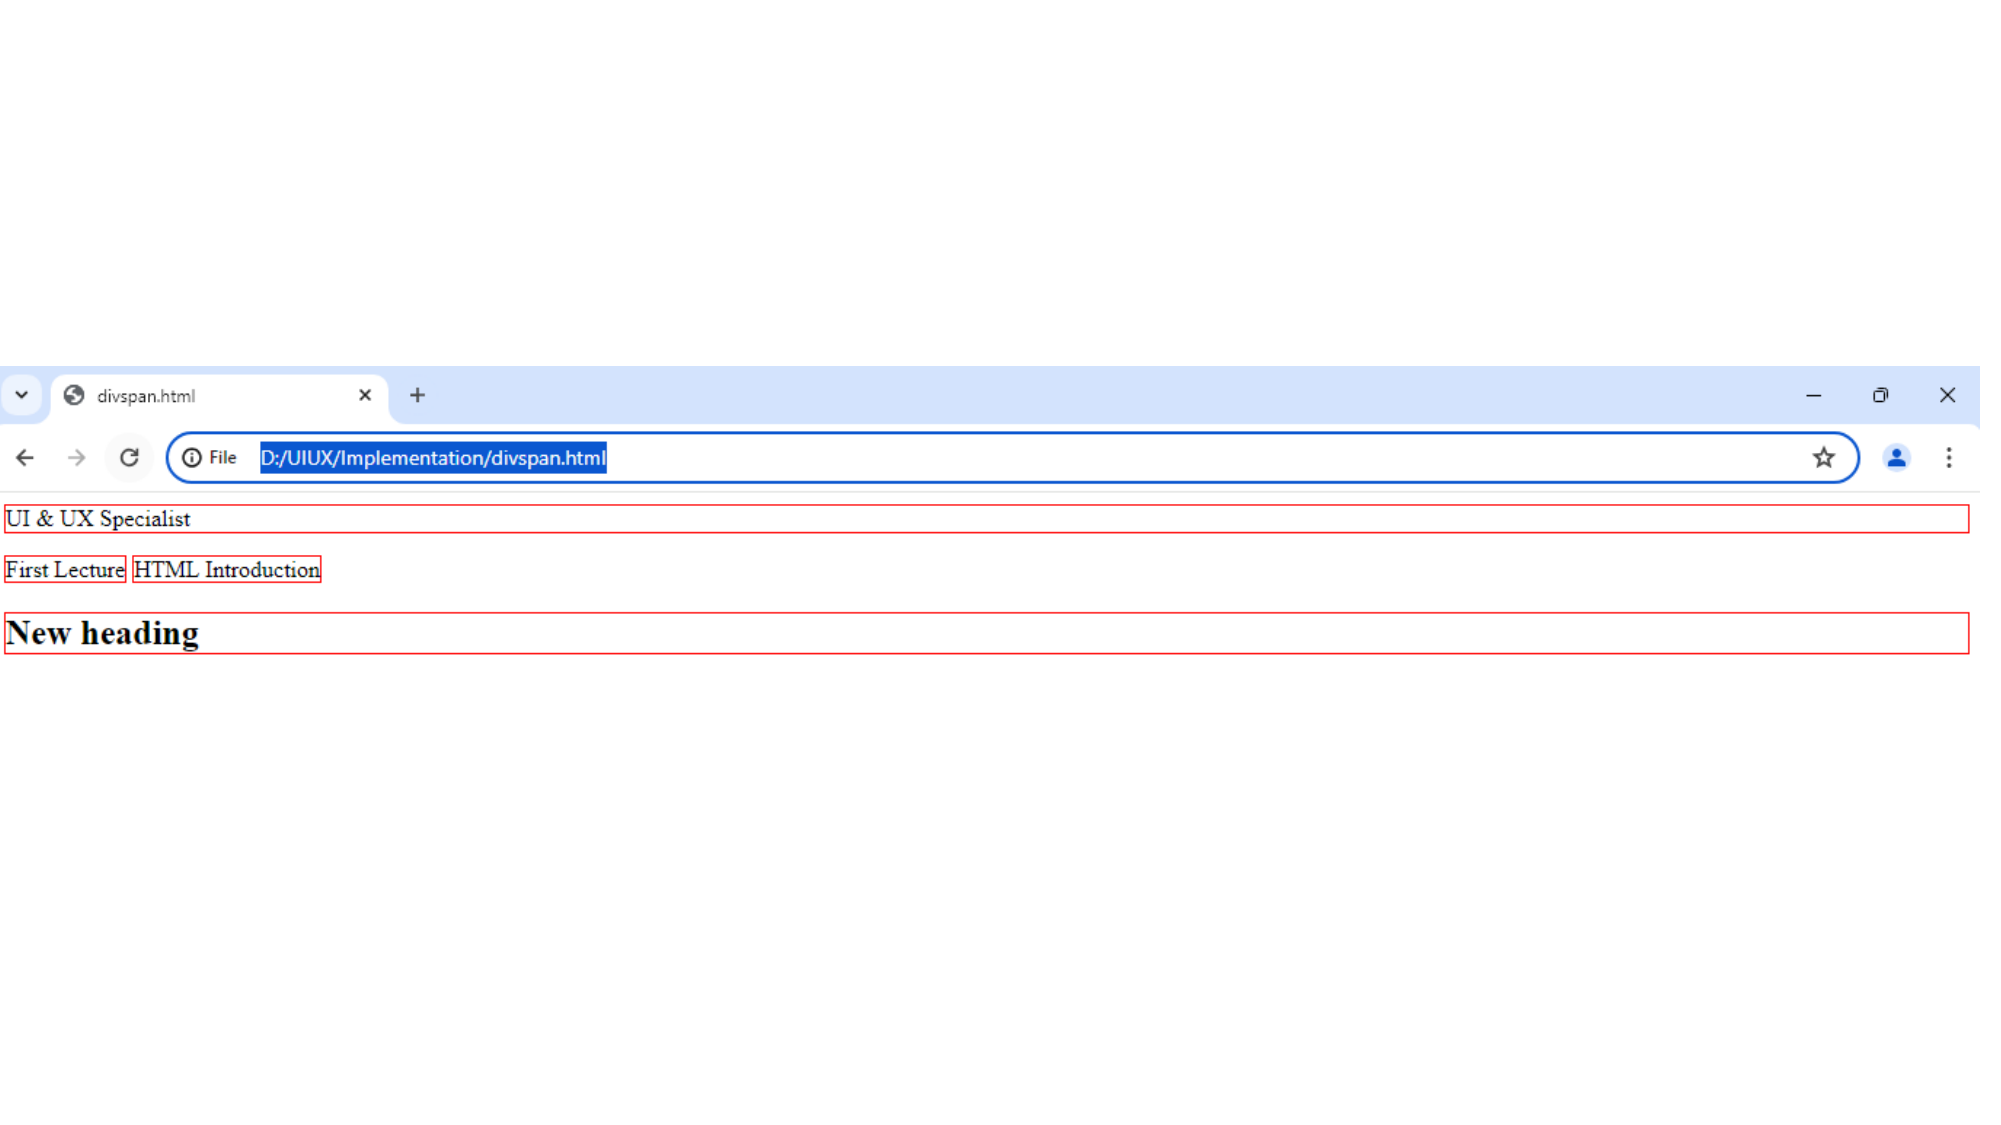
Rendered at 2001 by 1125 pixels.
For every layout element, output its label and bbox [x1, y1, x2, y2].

picture [0, 366, 1980, 675]
